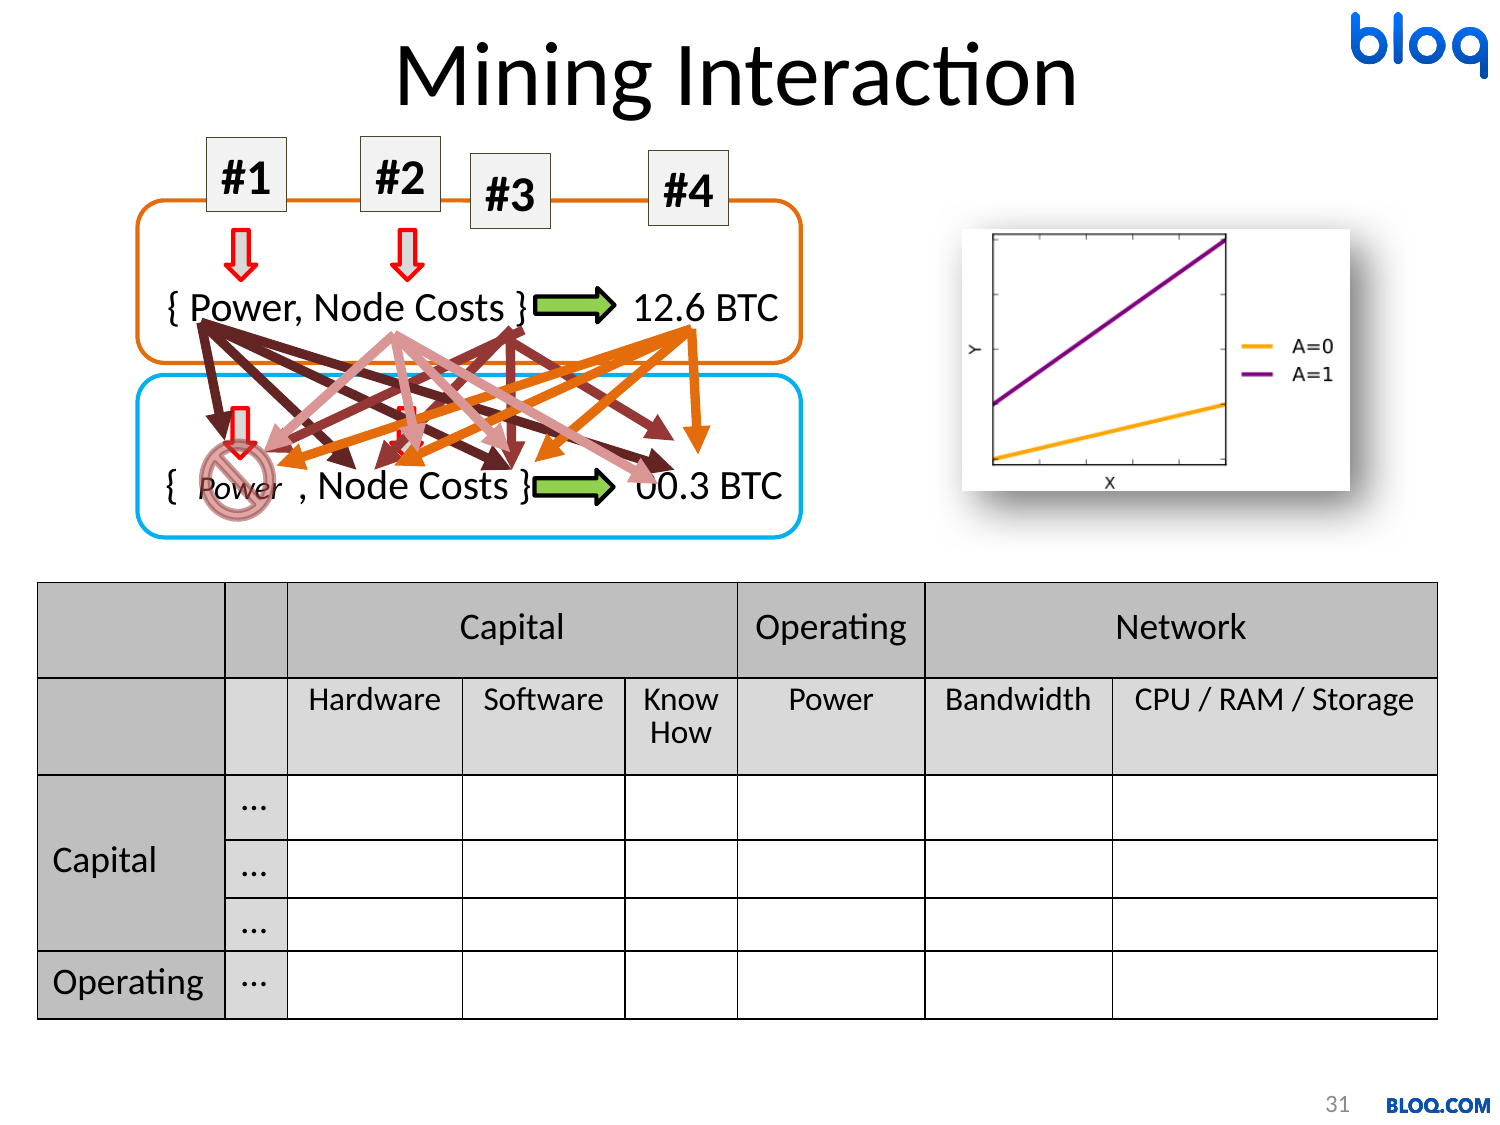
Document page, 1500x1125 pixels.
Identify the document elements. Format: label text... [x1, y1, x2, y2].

table_cell [1113, 841, 1437, 897]
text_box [393, 334, 511, 453]
table_cell CPU / RAM / Storage [1113, 679, 1437, 774]
table_cell Operating [38, 952, 224, 1018]
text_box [200, 322, 675, 470]
table_header Network [926, 583, 1437, 677]
table_header Capital [288, 583, 737, 677]
picture [962, 229, 1351, 492]
title Mining Interaction [62, 0, 1413, 163]
table_header [38, 583, 224, 677]
text_box #4 [648, 150, 729, 226]
table_cell Power [738, 679, 924, 774]
text_box #2 [360, 136, 441, 212]
table_cell [288, 776, 462, 839]
table_cell [626, 776, 737, 839]
text_box [135, 198, 803, 366]
table_cell [738, 899, 924, 950]
table_cell [38, 679, 224, 774]
table_cell [288, 952, 462, 1018]
text_box #1 [206, 137, 287, 212]
table_cell [463, 899, 624, 950]
table_cell Know How [626, 679, 737, 774]
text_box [276, 328, 692, 466]
table_header Operating [738, 583, 924, 677]
table_cell Capital [38, 776, 224, 950]
slide_number 31 [1015, 1072, 1366, 1125]
table_cell [1113, 952, 1437, 1018]
table_cell [463, 952, 624, 1018]
table_cell ... [226, 899, 287, 950]
table_cell [288, 841, 462, 897]
table_cell [463, 841, 624, 897]
table_cell ... [226, 952, 287, 1018]
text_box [263, 334, 390, 453]
table_cell [1113, 776, 1437, 839]
table_cell [738, 841, 924, 897]
table_header [226, 583, 287, 677]
table_cell [926, 952, 1112, 1018]
table_cell [626, 952, 737, 1018]
table_cell ... [226, 776, 287, 839]
table_cell [926, 776, 1112, 839]
picture [1387, 1098, 1491, 1113]
table_cell [738, 952, 924, 1018]
table_cell [226, 679, 287, 774]
table_cell [626, 899, 737, 950]
table_cell [626, 841, 737, 897]
picture [1350, 12, 1488, 79]
table_cell [926, 841, 1112, 897]
table_cell [1113, 899, 1437, 950]
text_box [393, 334, 659, 485]
table_cell Bandwidth [926, 679, 1112, 774]
table_cell [926, 899, 1112, 950]
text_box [695, 328, 699, 455]
table_cell ... [226, 841, 287, 897]
table_cell [463, 776, 624, 839]
table_cell [288, 899, 462, 950]
table_cell Hardware [288, 679, 462, 774]
text_box [135, 372, 803, 540]
text_box #3 [470, 153, 551, 229]
table_cell Software [463, 679, 624, 774]
table_cell [738, 776, 924, 839]
